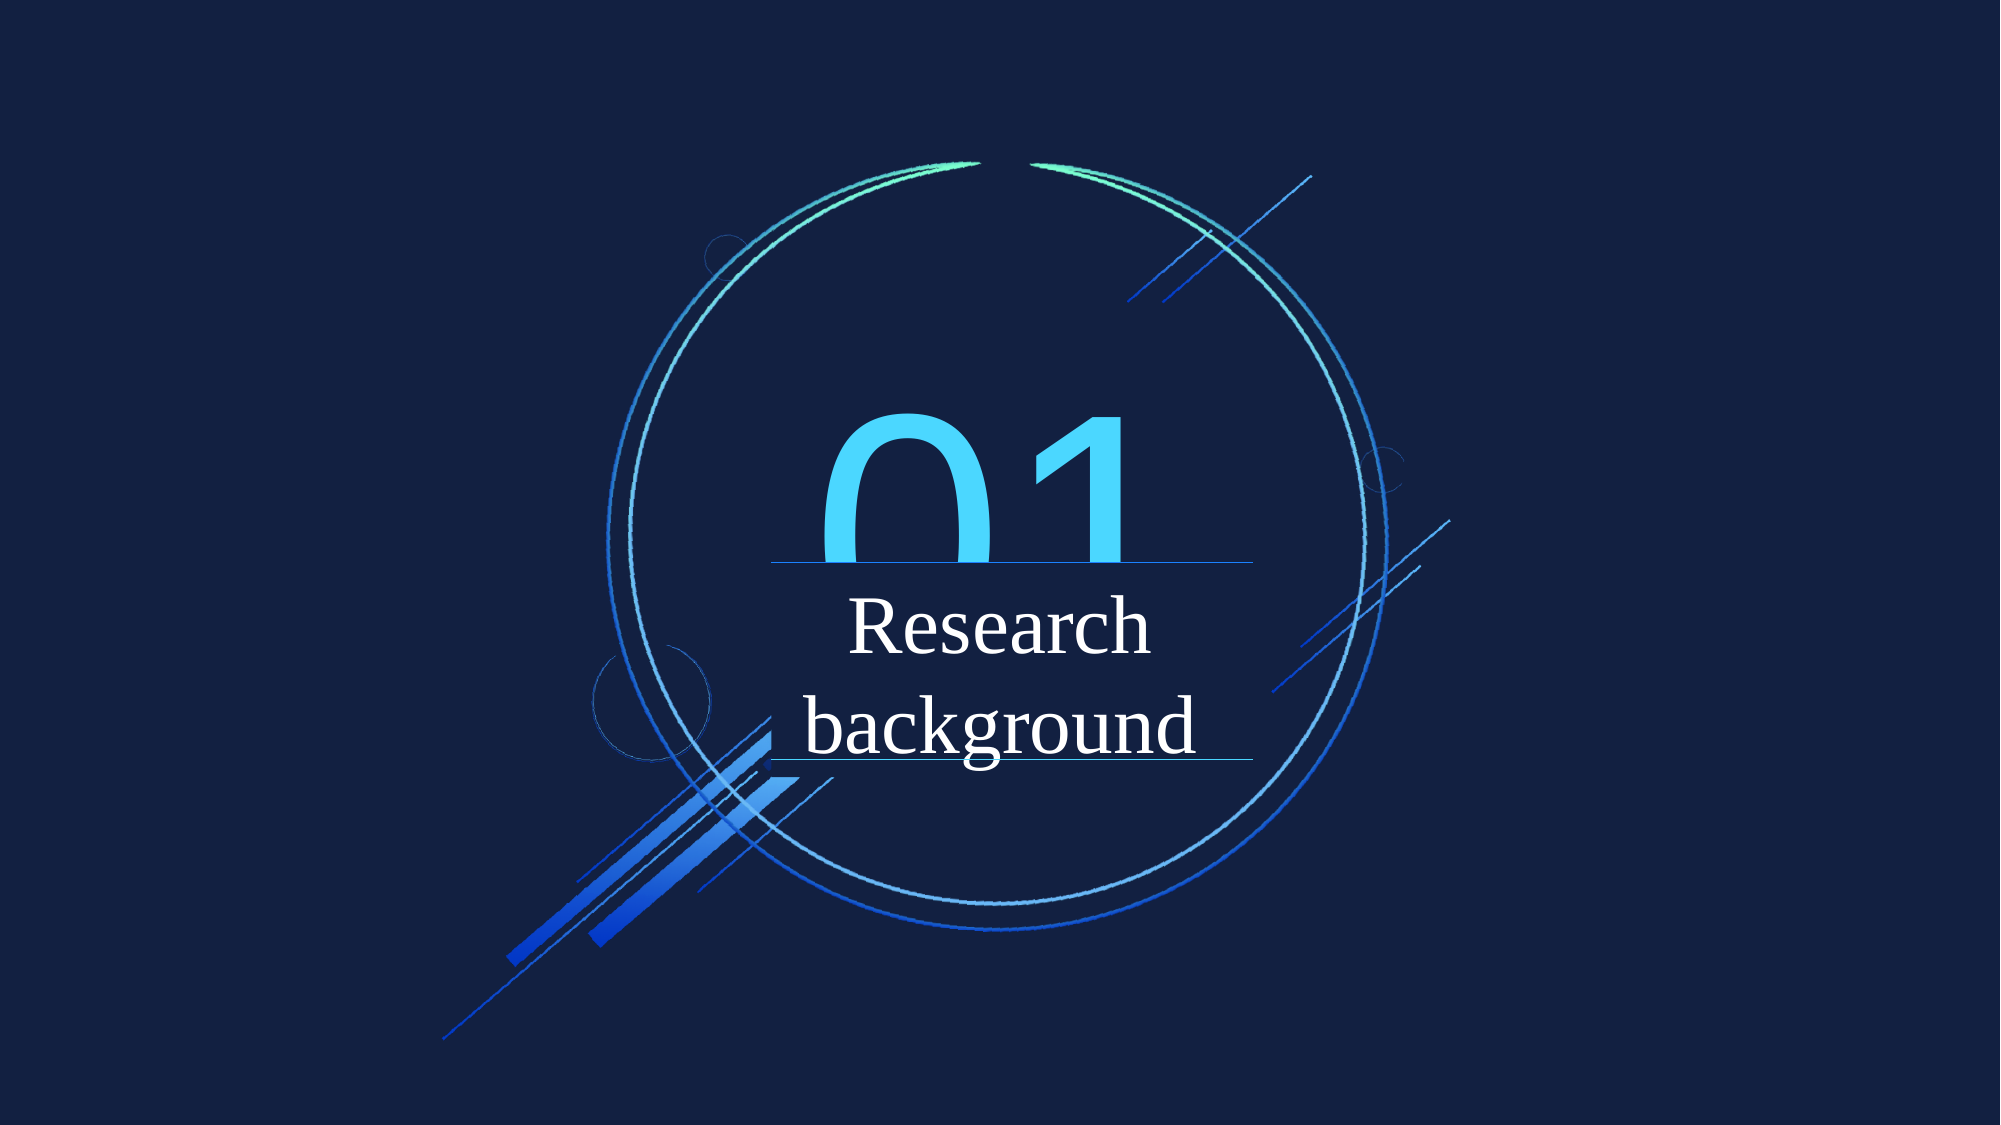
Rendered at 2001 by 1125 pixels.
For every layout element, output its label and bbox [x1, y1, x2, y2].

text_box [771, 562, 1253, 780]
picture [335, 0, 1571, 1125]
